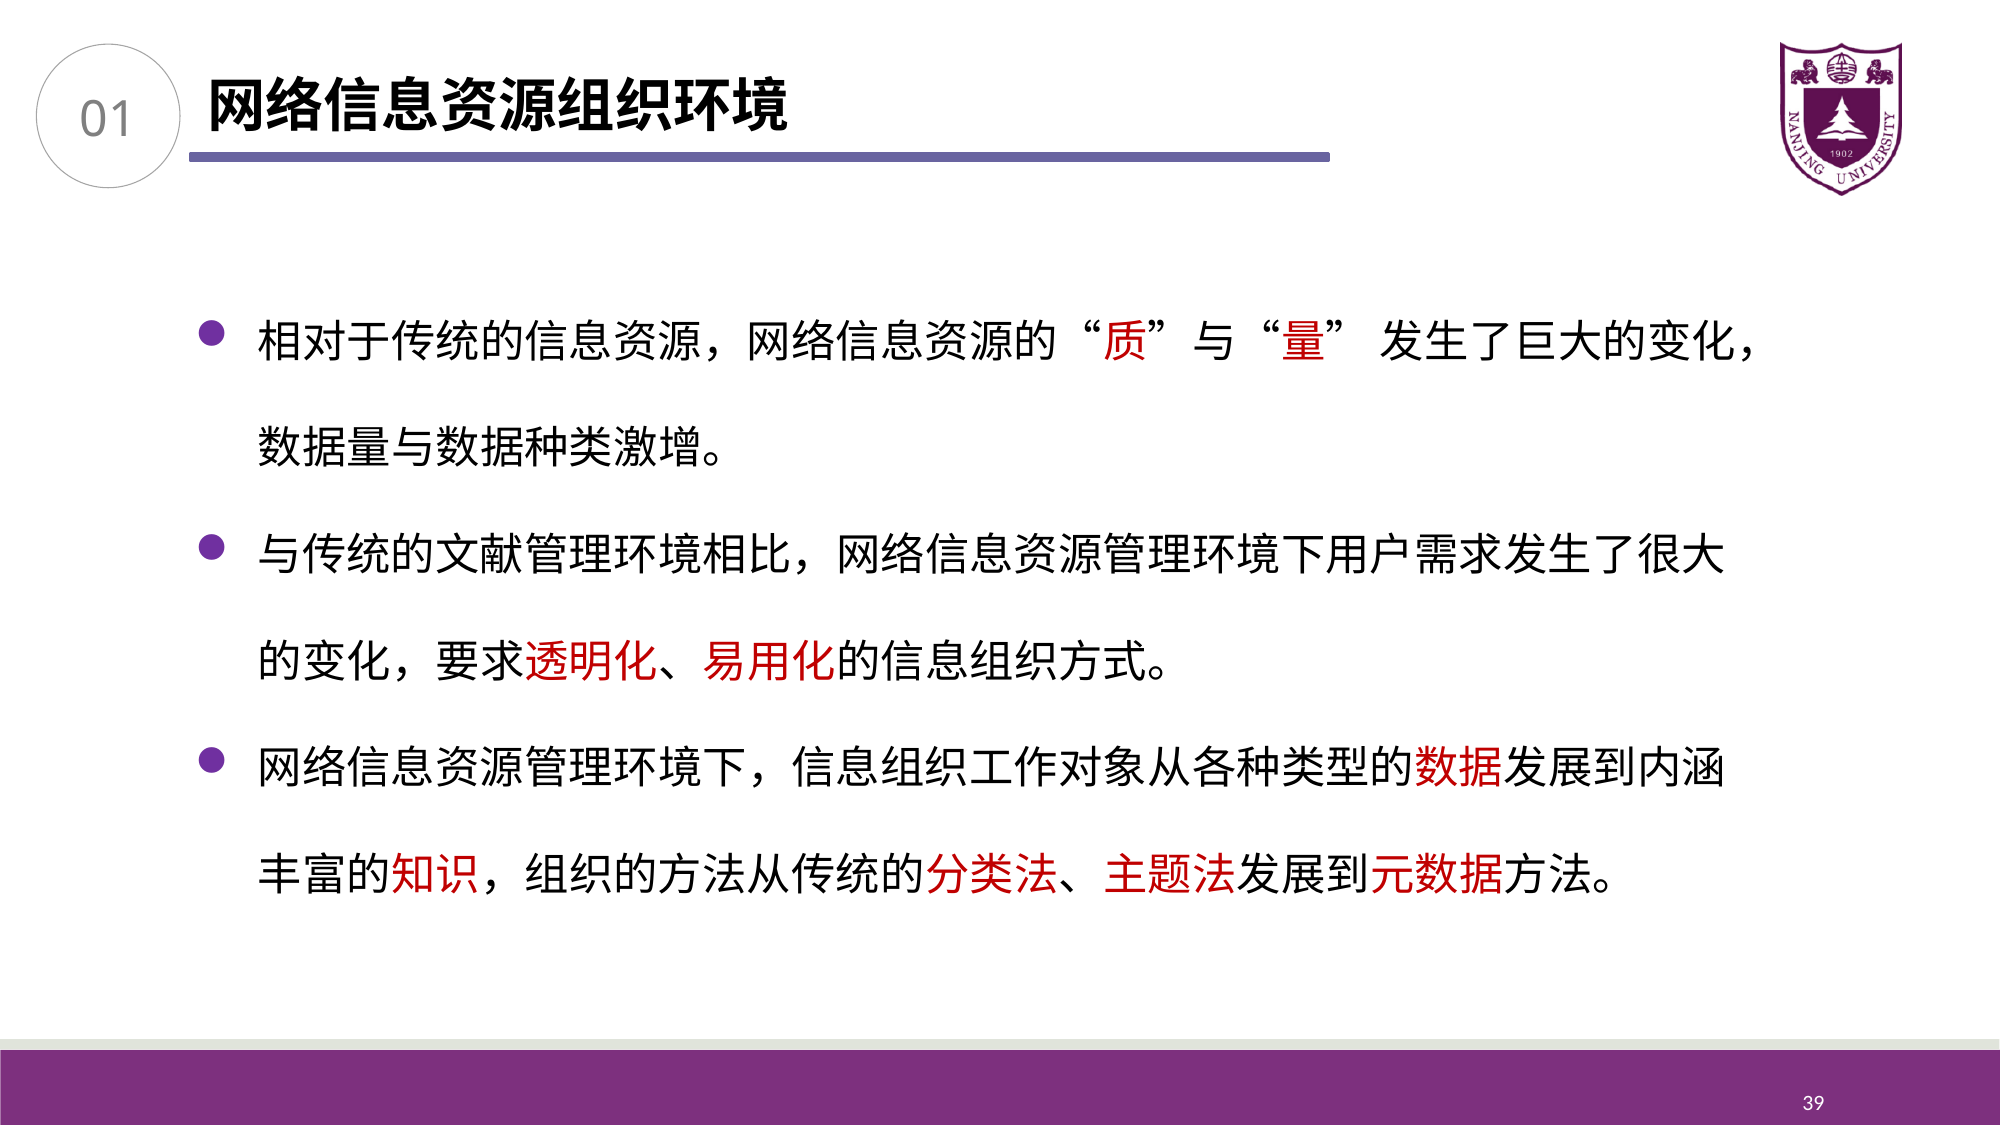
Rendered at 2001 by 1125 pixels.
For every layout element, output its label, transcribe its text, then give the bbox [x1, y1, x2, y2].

text_box 相对于传统的信息资源，网络信息资源的“质”与“量” 发生了巨大的变化，数据量与数据种类激增。 与传统的文献管理环境相比，网络信息资源管理环境下用户需求发生了很大的变化，要求透明化、易用化的信息组织方式。 网络信息资源管理环境下，信息组织工作对象从各种类型的数据发展到内涵丰富的知识，组织的方法从传统的分类法、主题法发展到元数据方法。 [180, 251, 1781, 1027]
slide_number 39 [1624, 1071, 1840, 1125]
text_box 网络信息资源组织环境 [192, 60, 805, 146]
text_box 01 [35, 42, 182, 190]
text_box [189, 152, 1330, 162]
picture [1779, 42, 1902, 196]
text_box [169, 315, 1969, 1059]
